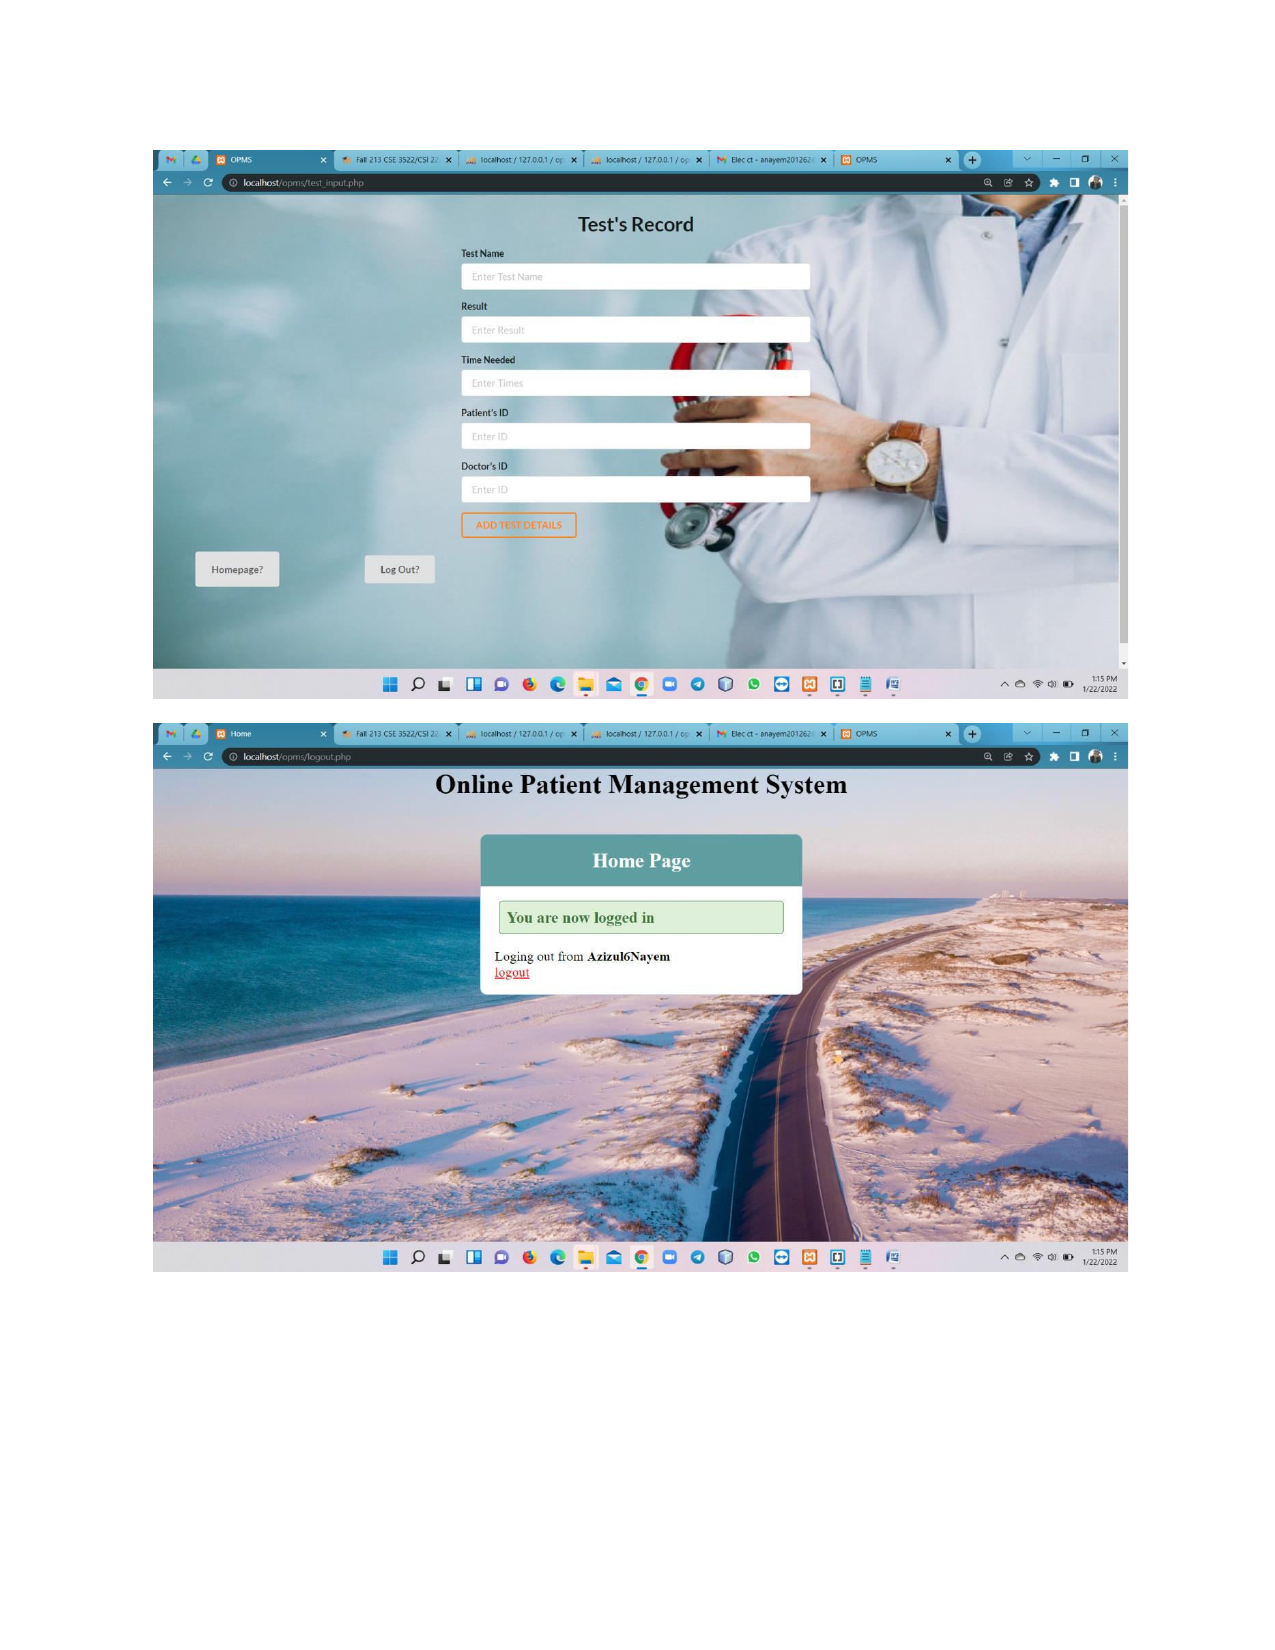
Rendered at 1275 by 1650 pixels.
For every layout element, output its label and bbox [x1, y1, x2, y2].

text_box [153, 150, 1129, 699]
text_box [153, 723, 1129, 1272]
